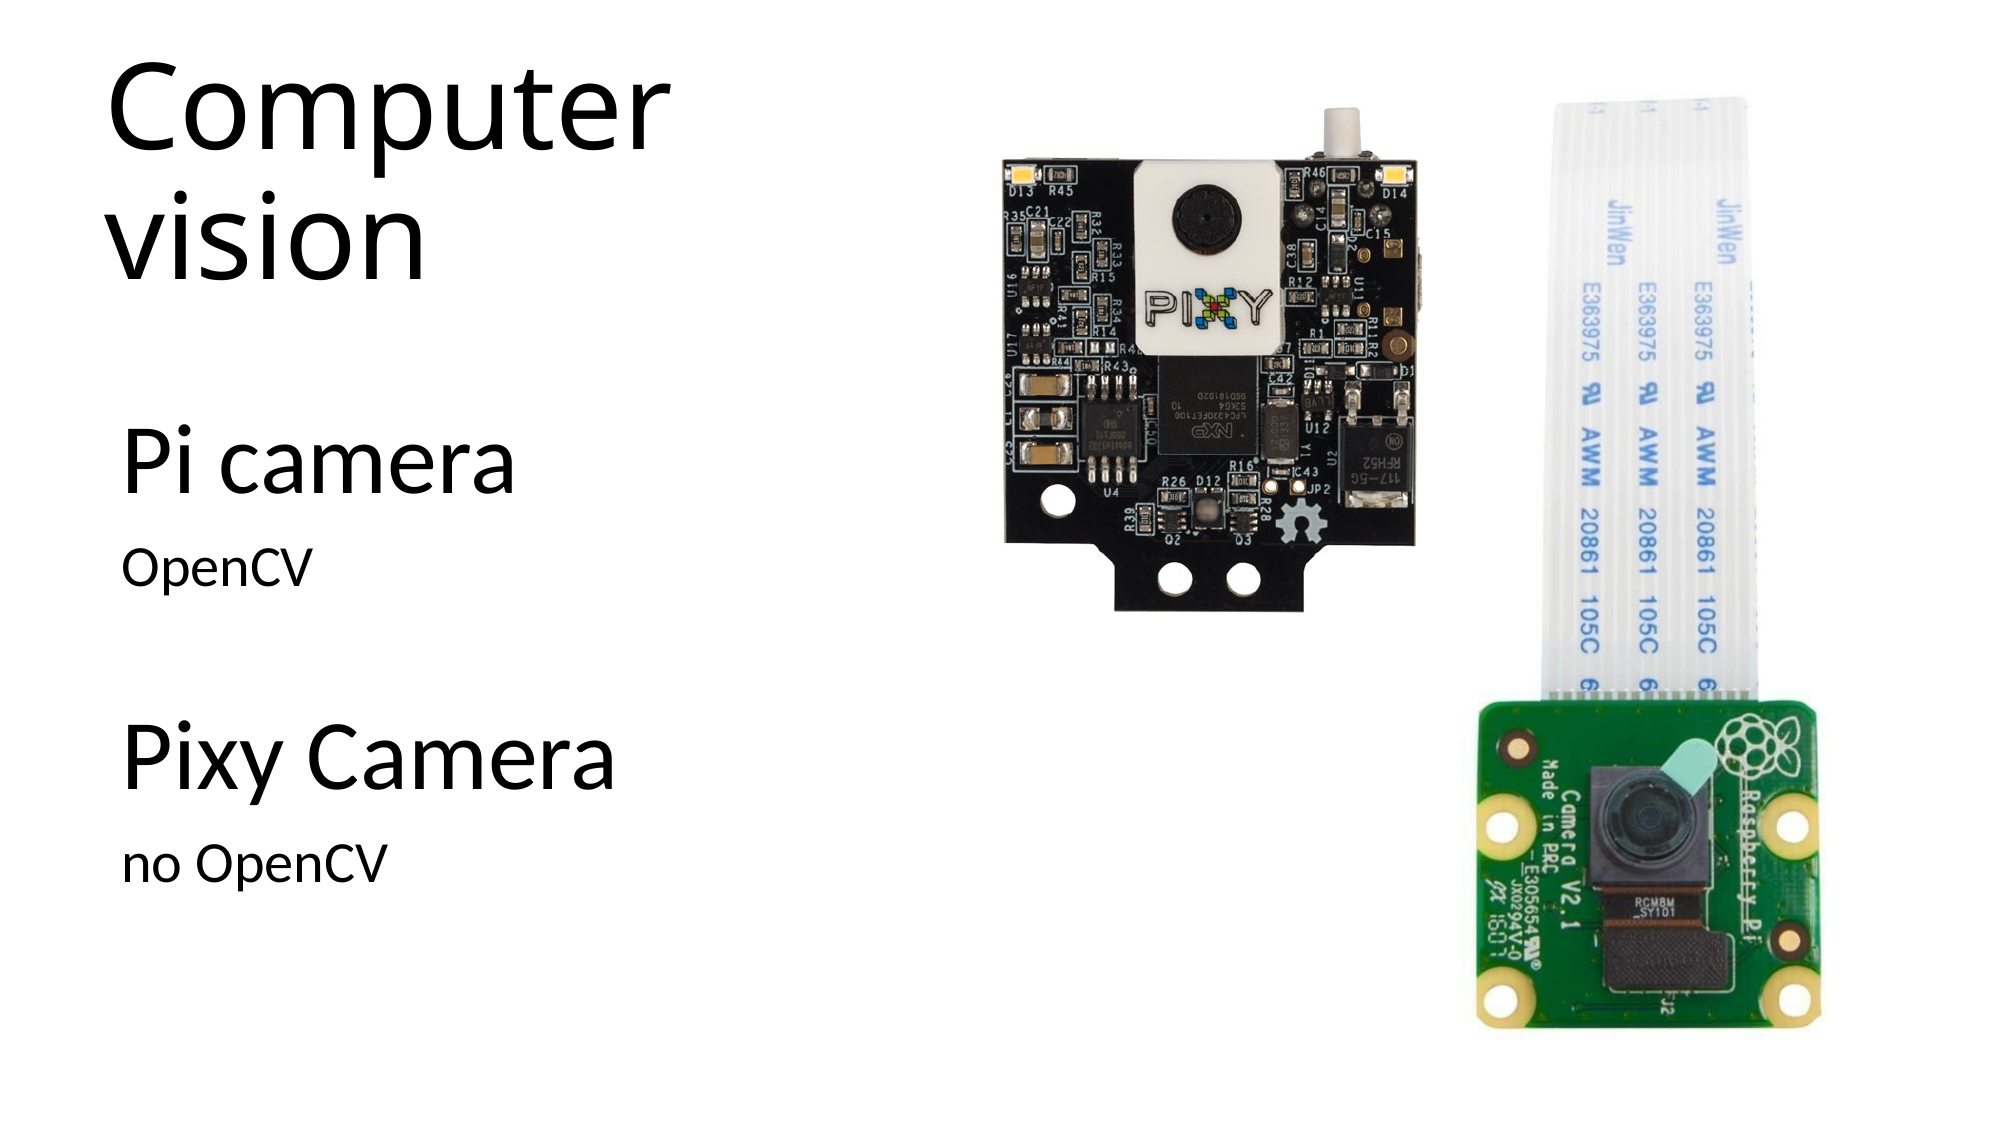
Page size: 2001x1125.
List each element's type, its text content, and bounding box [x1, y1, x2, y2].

title Computer vision [89, 38, 931, 314]
list Pi camera OpenCV Pixy Camera no OpenCV [106, 399, 948, 1021]
picture [930, 44, 2000, 1081]
